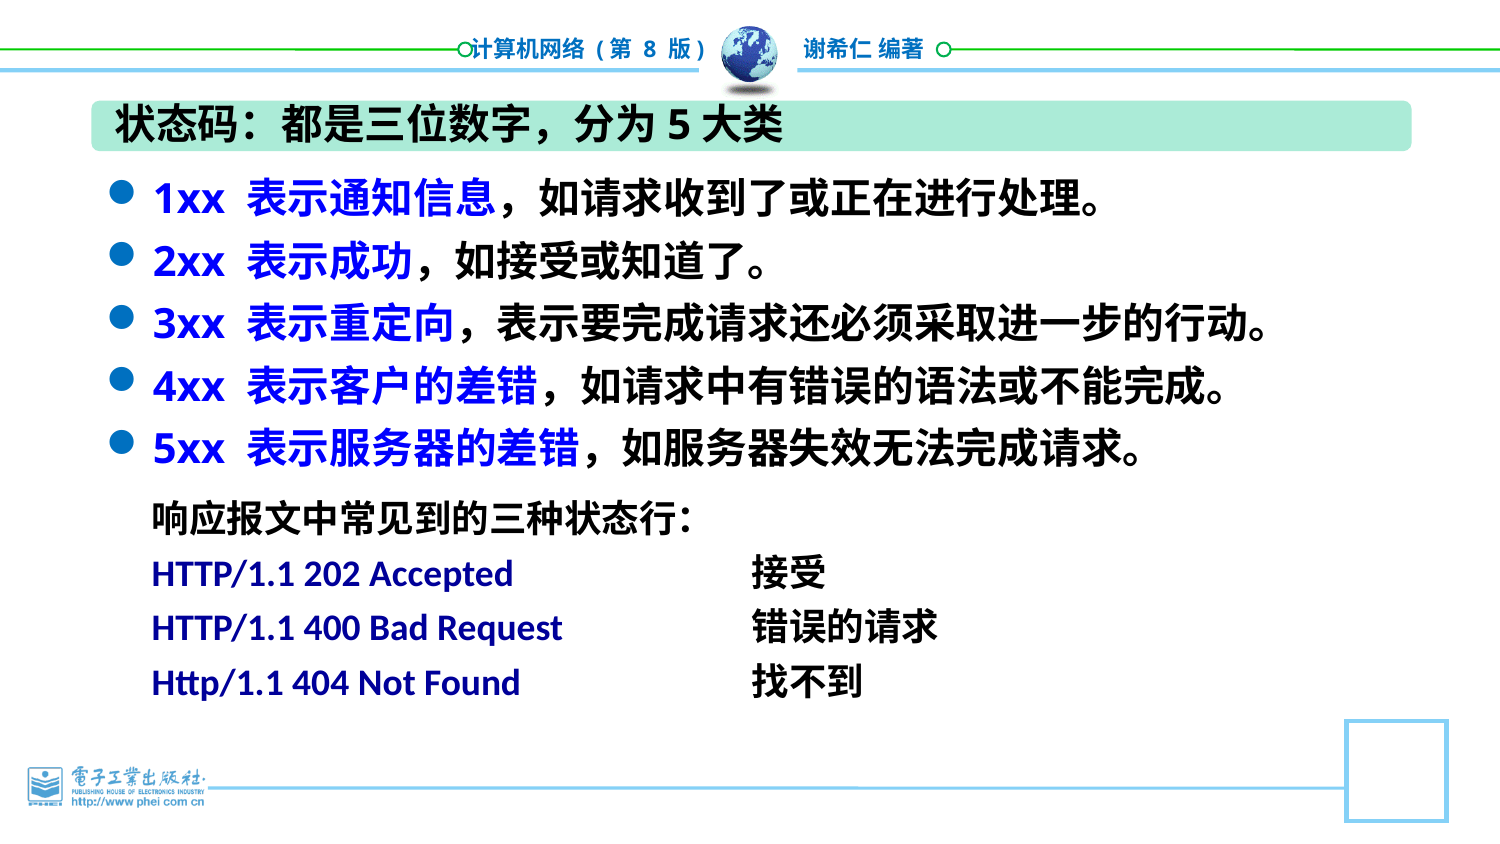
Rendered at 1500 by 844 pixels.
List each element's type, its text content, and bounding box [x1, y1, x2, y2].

text_box 响应报文中常见到的三种状态行： HTTP/1.1 202 Accepted 接受 HTTP/1.1 400 Bad Request 错误的请求 Http/1.1 404 Not Found 找不到 [136, 478, 1278, 710]
text_box [91, 100, 99, 152]
picture [23, 764, 208, 809]
picture [719, 24, 779, 90]
text_box 状态码：都是三位数字，分为5大类 [99, 90, 800, 156]
text_box [800, 100, 1412, 152]
text_box 1xx 表示通知信息，如请求收到了或正在进行处理。 2xx 表示成功，如接受或知道了。 3xx 表示重定向，表示要完成请求还必须采取进一步的行动。 4xx 表示客户的差错，如请求中有错误的语法或不能完成。 5xx 表示服务器的差错，如服务器失效无法完成请求。 [91, 152, 1417, 480]
